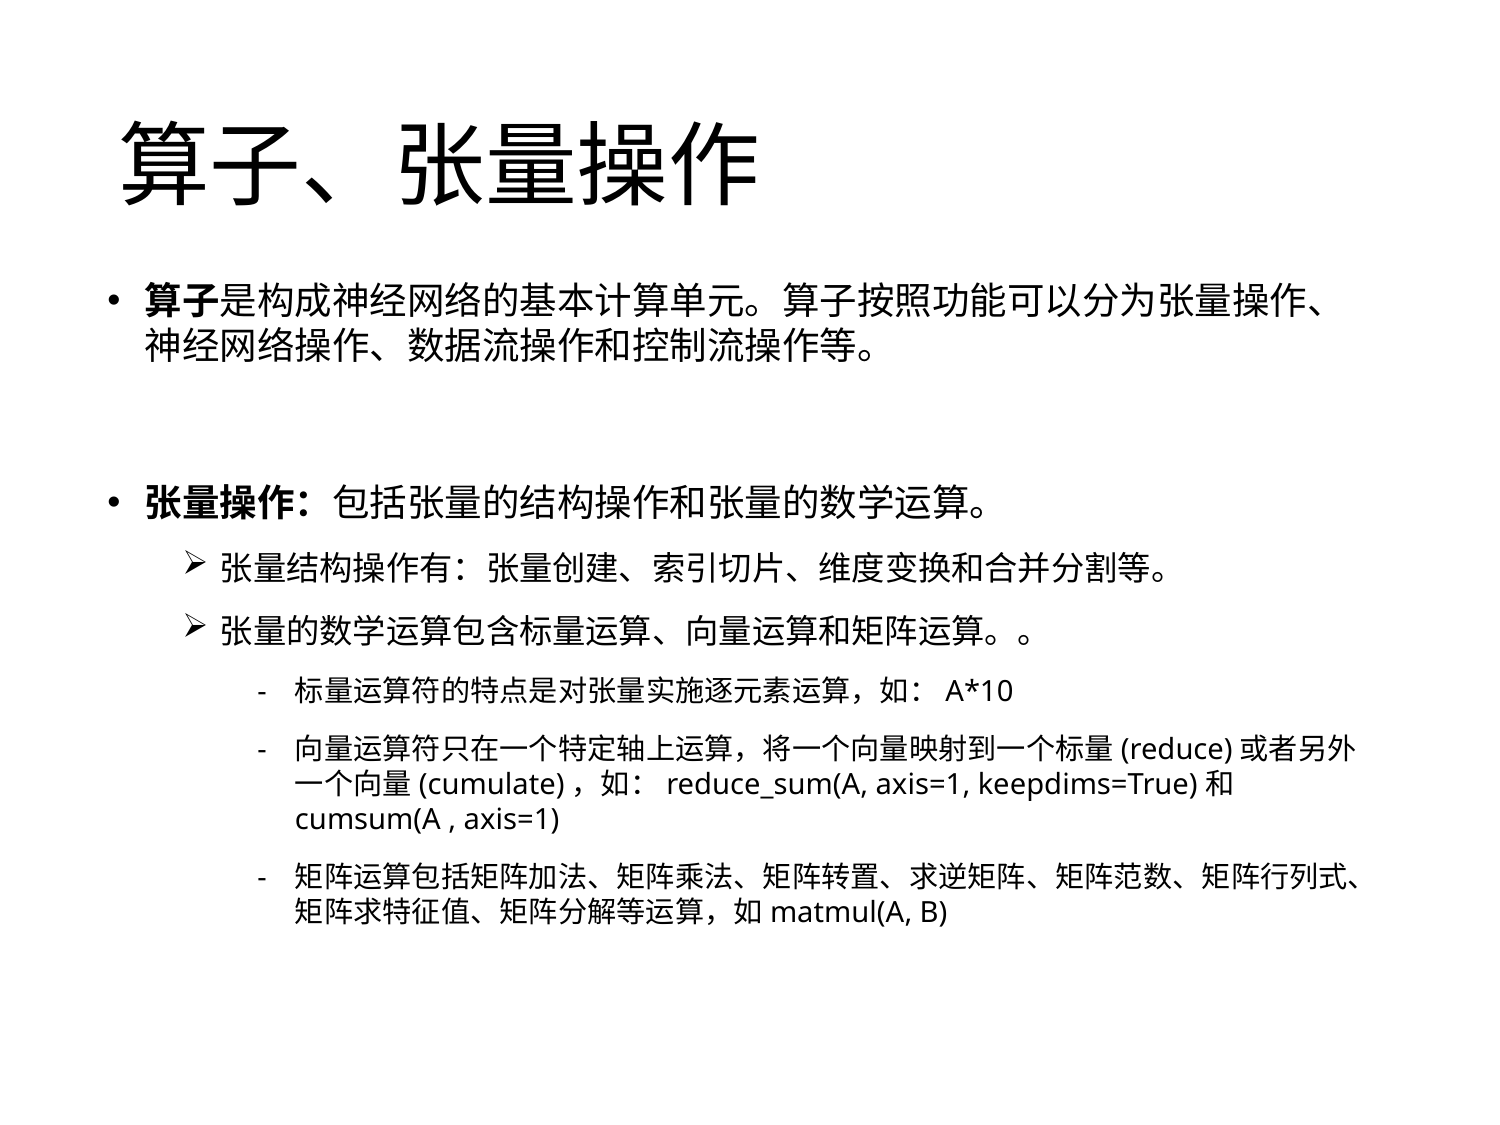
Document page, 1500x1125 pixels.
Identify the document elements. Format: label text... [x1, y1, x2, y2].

list 算子是构成神经网络的基本计算单元。算子按照功能可以分为张量操作、神经网络操作、数据流操作和控制流操作等。 张量操作：包括张量的结构操作和张量的数学运算。 张量结构操作有：张量创建、索引切片、维度变换和合并分割等。 张量的数学运算包含标量运算、向量运算和矩阵运算。。 标量运算符的特点是对张量实施逐元素运算，如：A*10 向量运算符只在一个特定轴上运算，将一个向量映射到一个标量(reduce)或者另外一个向量(cumulate)，如：reduce_sum(A, axis=1, keepdims=True)和cumsum(A , axis=1) 矩阵运算包括矩阵加法、矩阵乘法、矩阵转置、求逆矩阵、矩阵范数、矩阵行列式、矩阵求特征值、矩阵分解等运算，如matmul(A, B) [92, 269, 1387, 1024]
title 算子、张量操作 [103, 59, 1397, 278]
